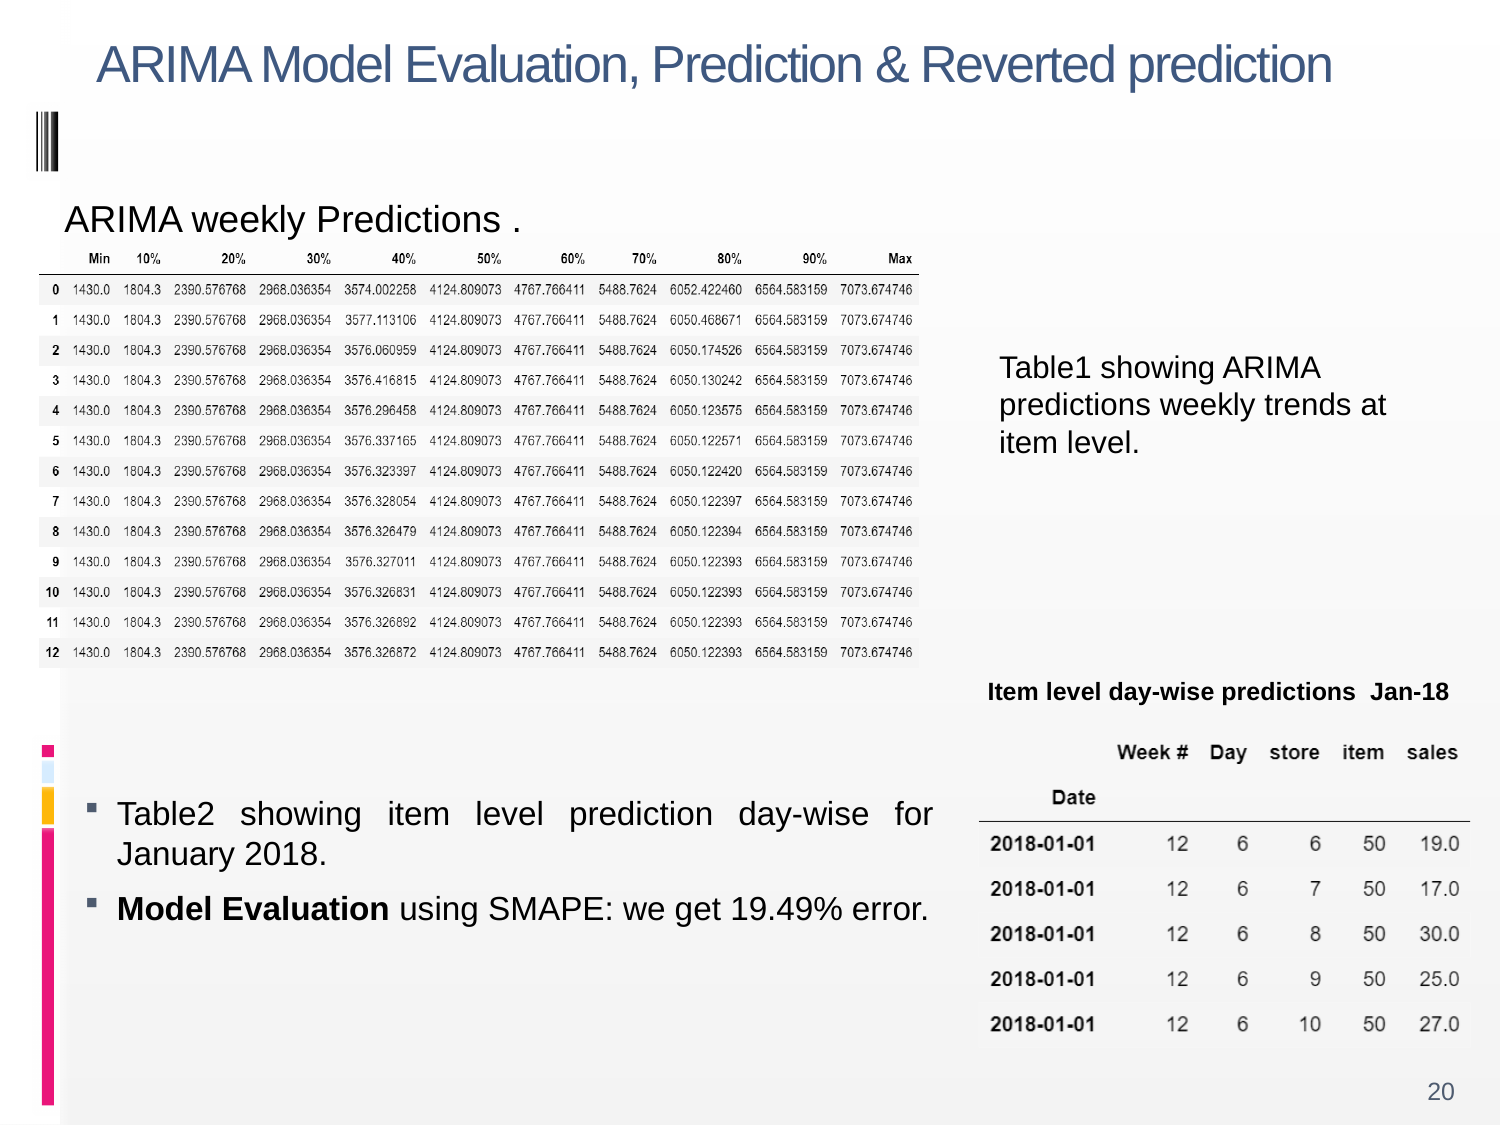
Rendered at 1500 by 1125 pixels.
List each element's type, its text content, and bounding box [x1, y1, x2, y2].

text_box Item level day-wise predictions Jan-18 [972, 667, 1477, 713]
list Table2 showing item level prediction day-wise for January 2018. Model Evaluation using SMAPE: we get 19.49% error. [58, 785, 950, 961]
text_box Table1 showing ARIMA predictions weekly trends at item level. [984, 339, 1465, 467]
picture [972, 726, 1483, 1058]
text_box ARIMA weekly Predictions . [49, 187, 538, 240]
title ARIMA Model Evaluation, Prediction & Reverted prediction [82, 23, 1465, 129]
slide_number 20 [1412, 1067, 1488, 1113]
picture [34, 245, 927, 670]
